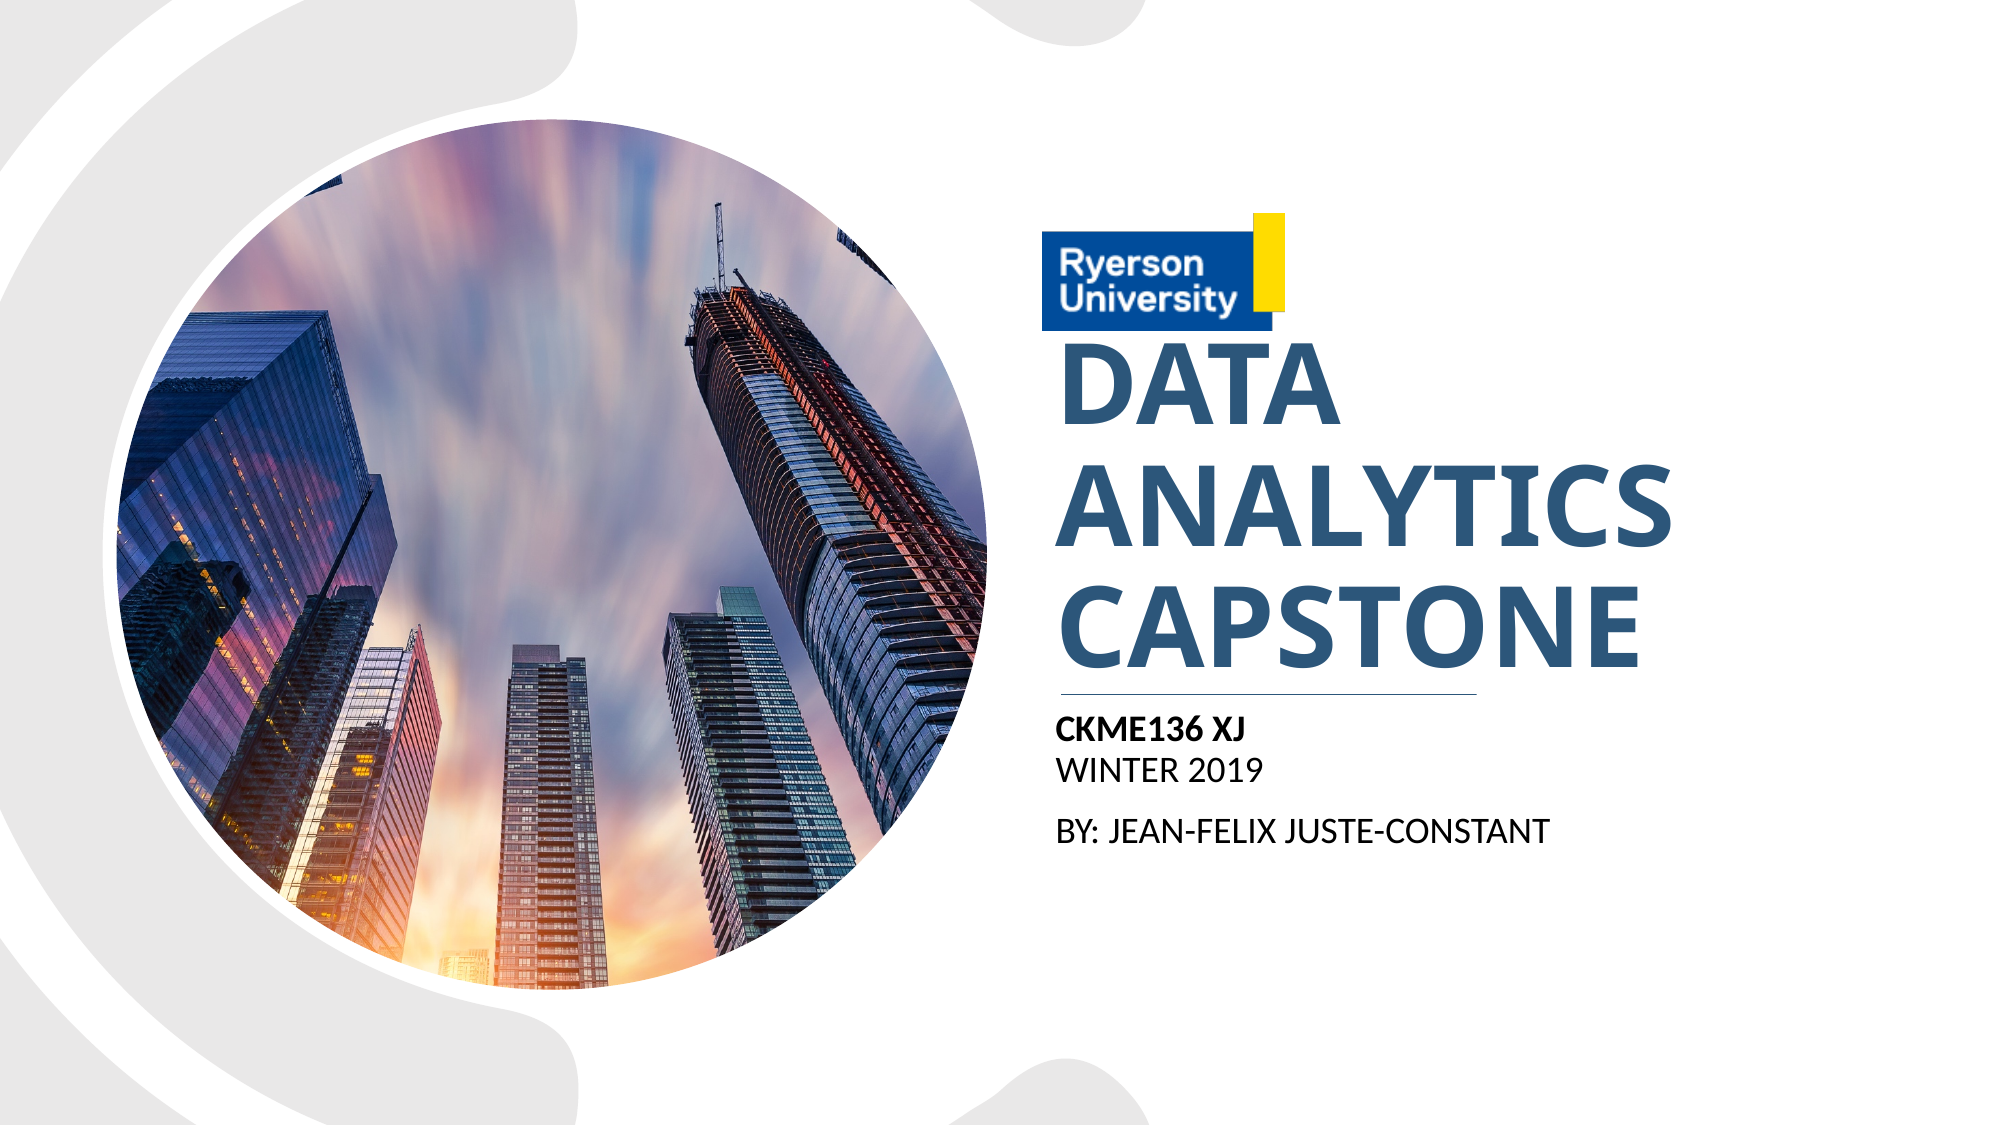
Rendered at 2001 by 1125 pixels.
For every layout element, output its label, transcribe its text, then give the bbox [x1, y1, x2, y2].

picture [1042, 213, 1285, 331]
title Data Analytics Capstone [1040, 356, 1885, 700]
picture [116, 119, 987, 990]
subtitle CKME136 XJ Winter 2019 BY: Jean-Felix Juste-COnstant [1040, 702, 1885, 868]
